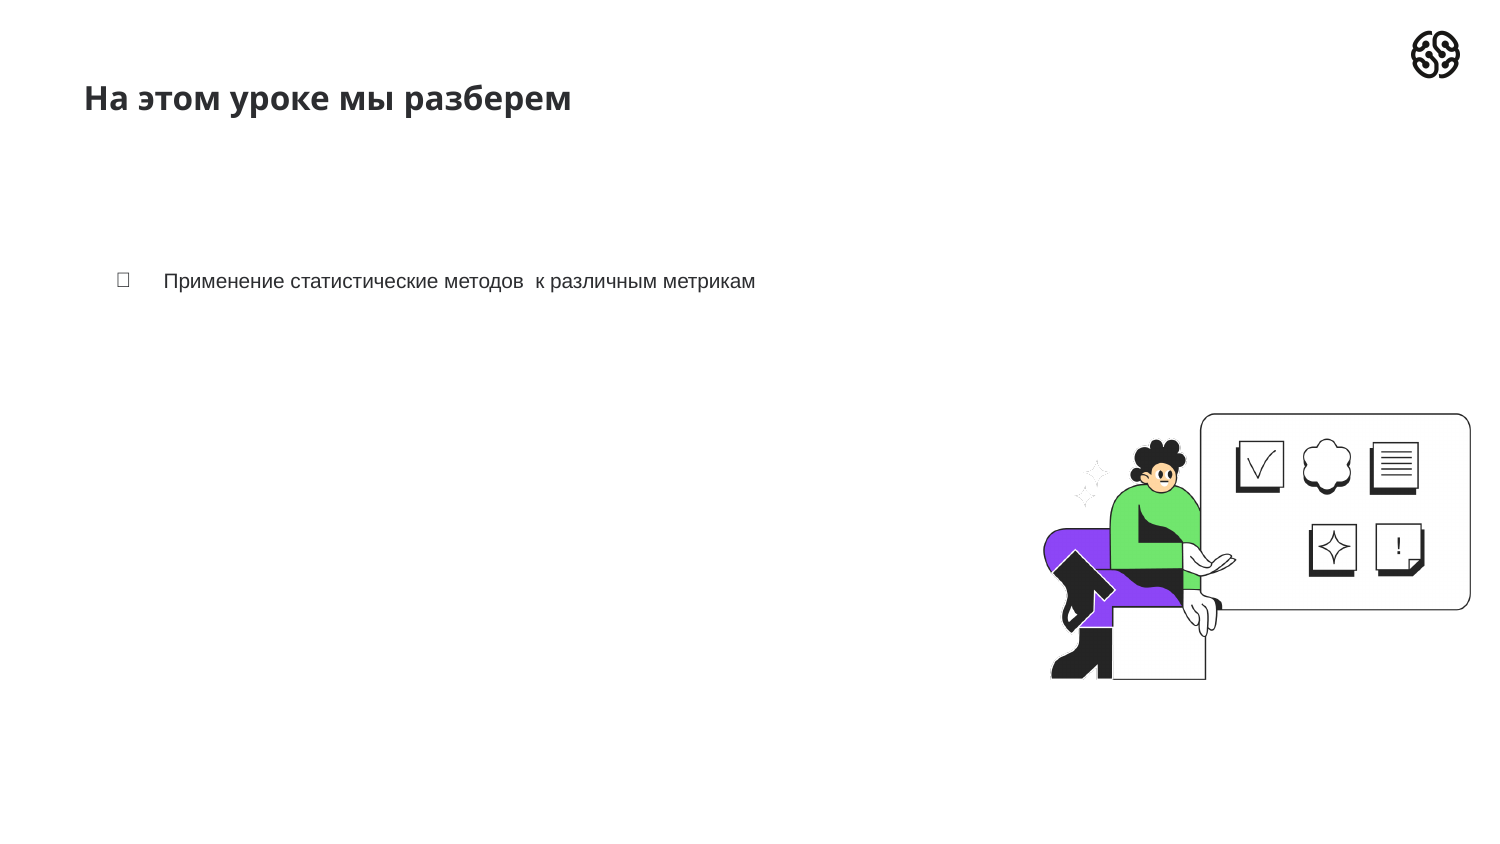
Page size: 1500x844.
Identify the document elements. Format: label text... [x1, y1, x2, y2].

title На этом уроке мы разберем [83, 64, 1062, 206]
picture [1411, 30, 1460, 79]
picture [1043, 413, 1471, 680]
text_box Применение статистические методов к различным метрикам [88, 191, 949, 508]
